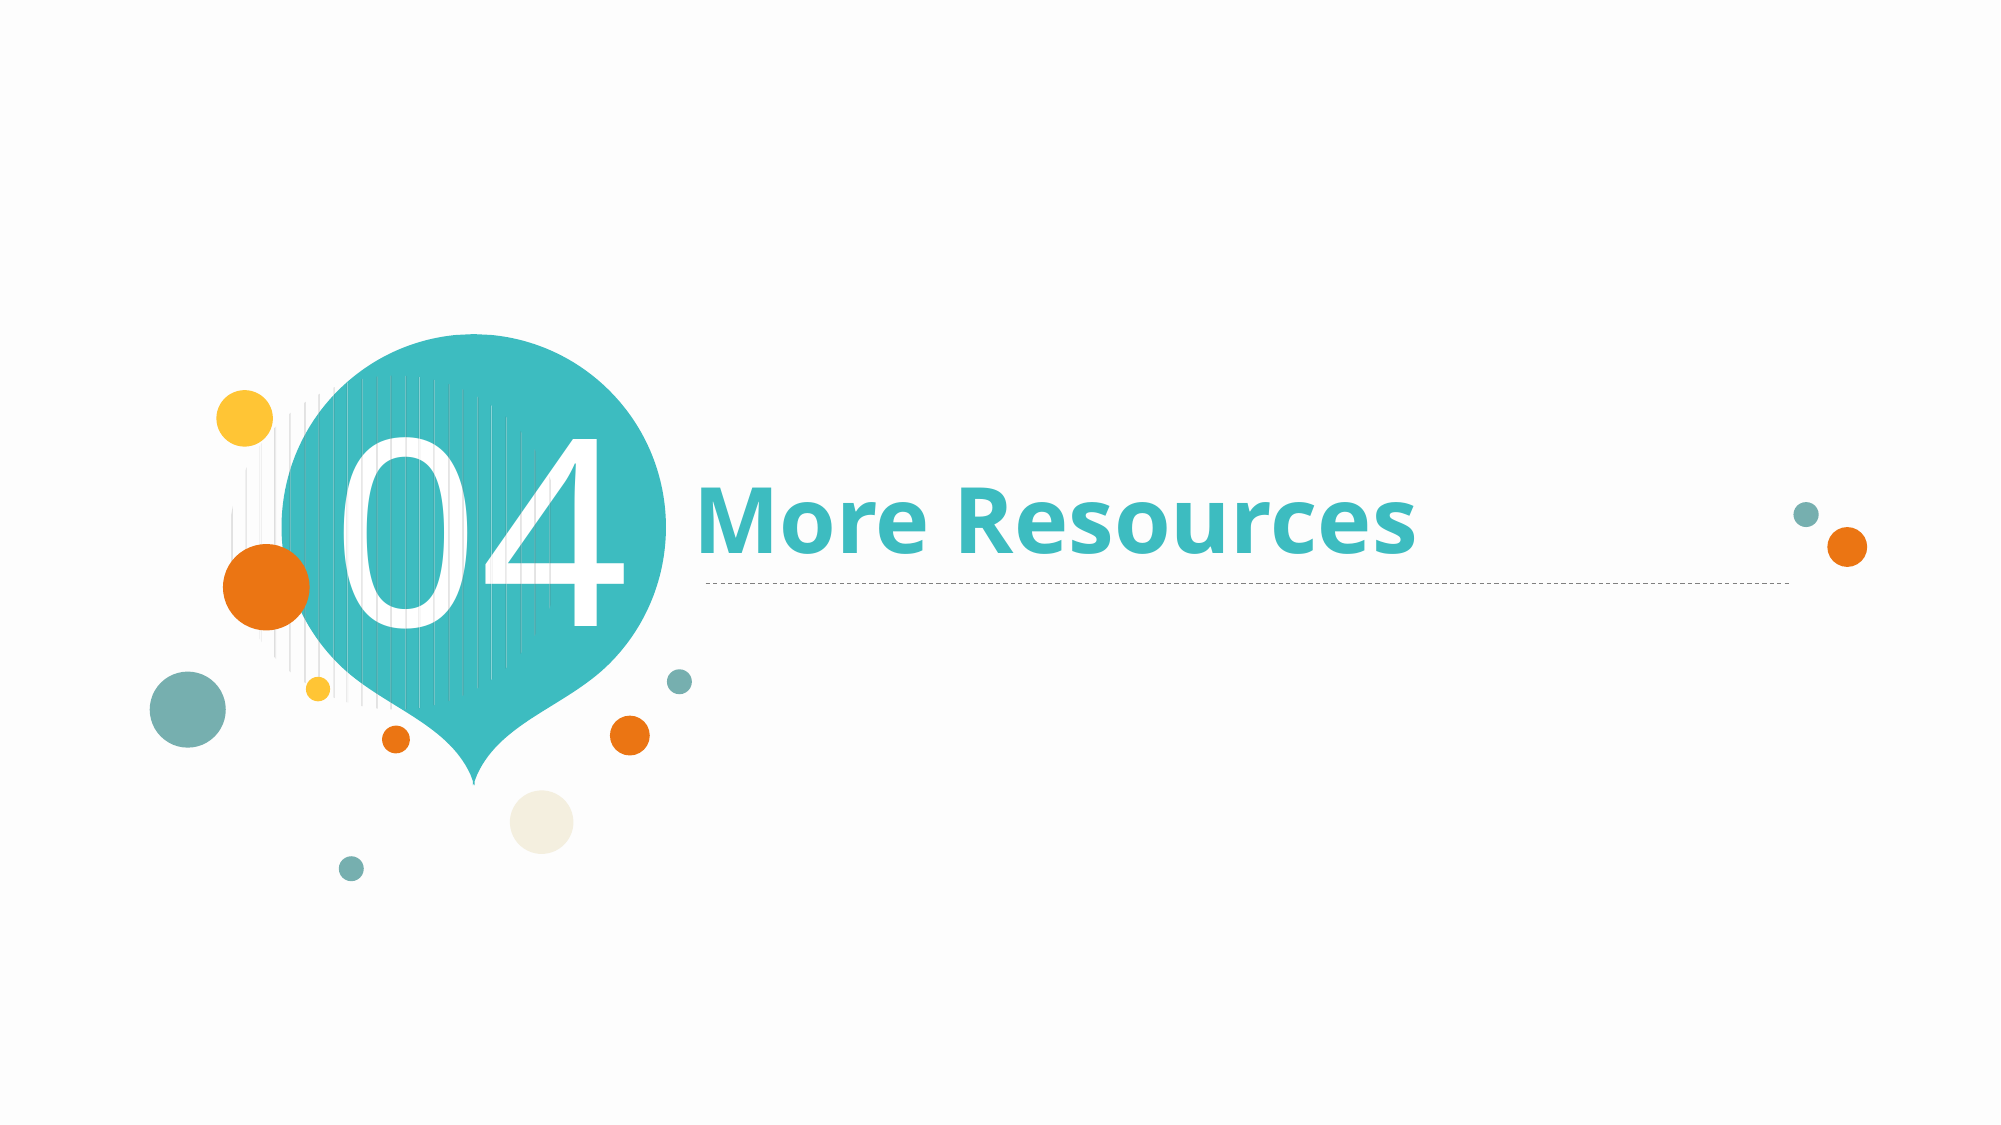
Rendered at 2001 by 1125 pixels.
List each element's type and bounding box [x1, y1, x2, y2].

text_box [1826, 526, 1869, 568]
text_box [228, 334, 667, 720]
text_box [678, 454, 1791, 584]
text_box [381, 724, 411, 755]
text_box [148, 670, 227, 749]
text_box [508, 789, 575, 855]
text_box [608, 720, 651, 757]
text_box [337, 855, 365, 883]
text_box [215, 394, 228, 443]
text_box [221, 564, 228, 610]
text_box [1792, 501, 1820, 529]
text_box [667, 668, 693, 696]
